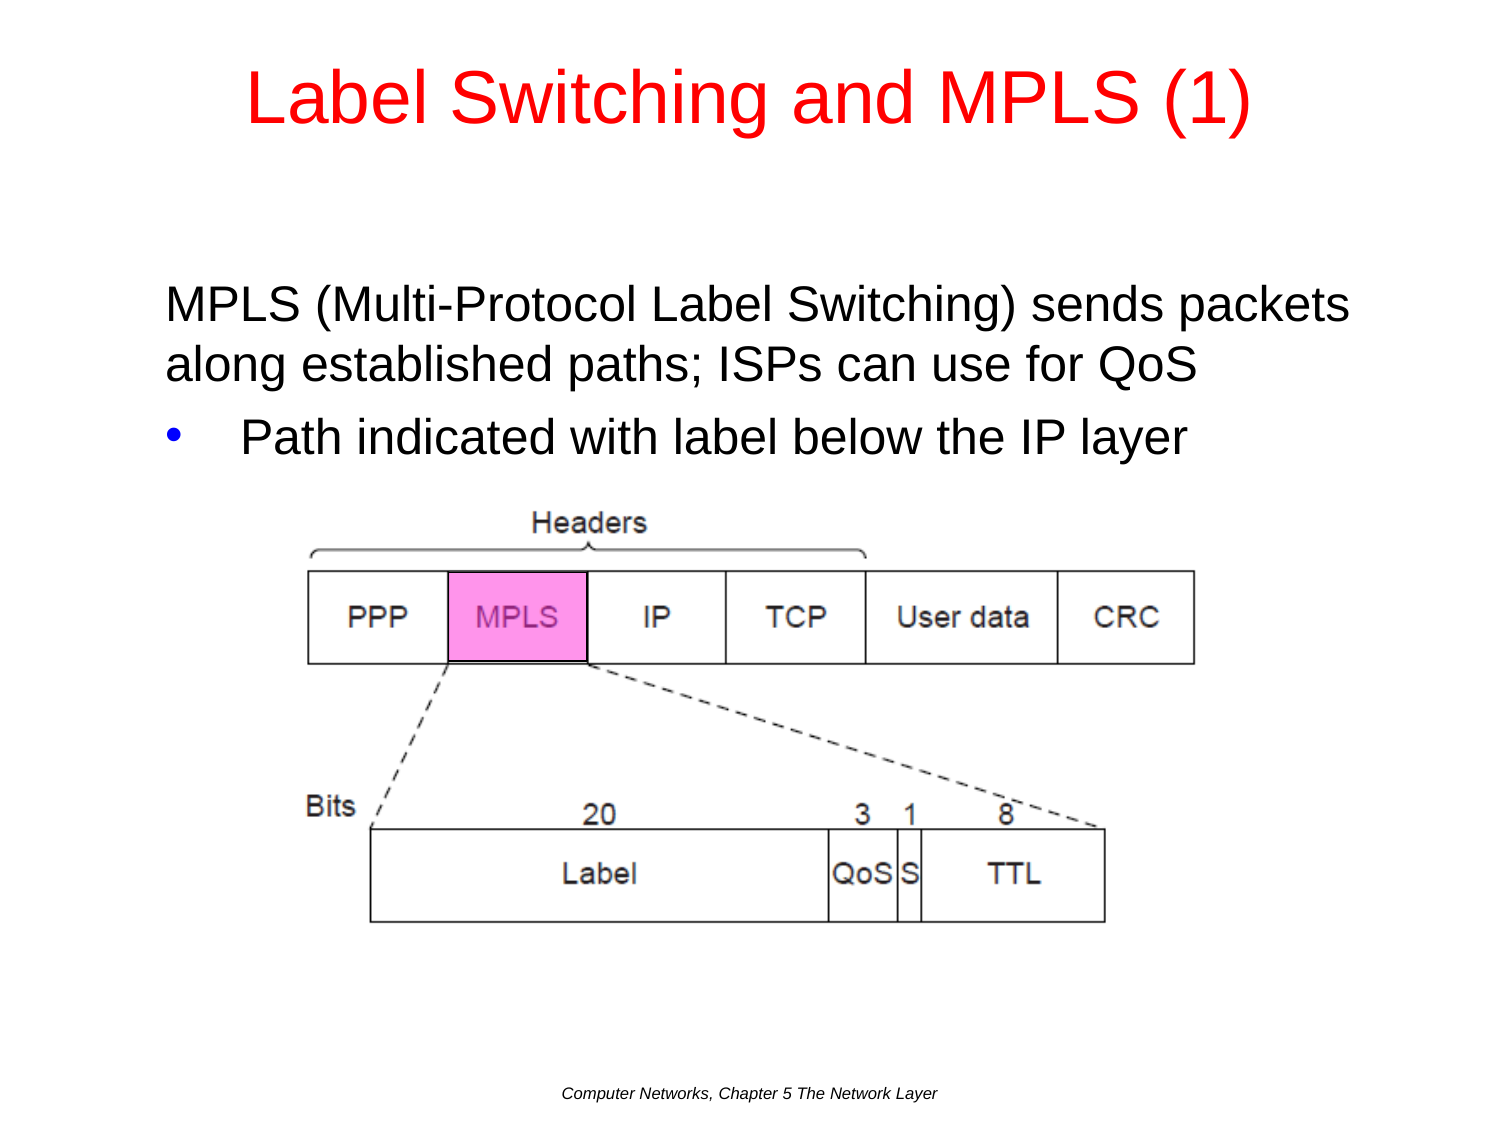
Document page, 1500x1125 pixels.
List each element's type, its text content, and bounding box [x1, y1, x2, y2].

footer Computer Networks, Chapter 5 The Network Layer [0, 1074, 1500, 1125]
list MPLS (Multi-Protocol Label Switching) sends packets along established paths; ISPs can use for QoS Path indicated with label below the IP layer [150, 264, 1428, 1019]
picture [269, 493, 1235, 967]
title Label Switching and MPLS (1) [0, 0, 1500, 188]
